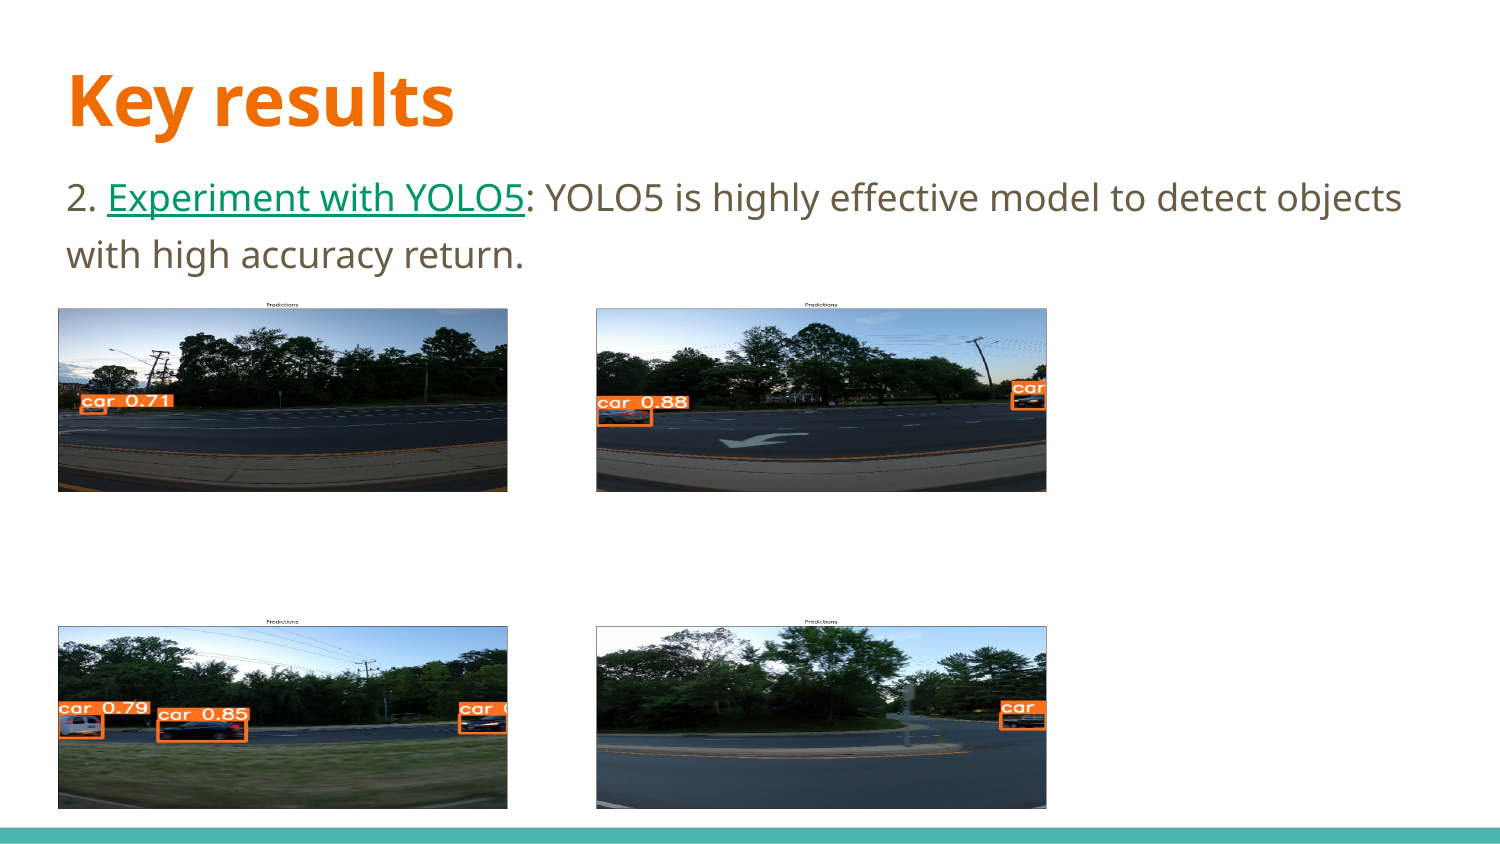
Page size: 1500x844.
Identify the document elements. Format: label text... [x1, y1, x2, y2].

picture [50, 300, 1049, 813]
title Key results [51, 40, 1449, 151]
list 2. Experiment with YOLO5: YOLO5 is highly effective model to detect objects with high accuracy return. [51, 151, 1449, 693]
